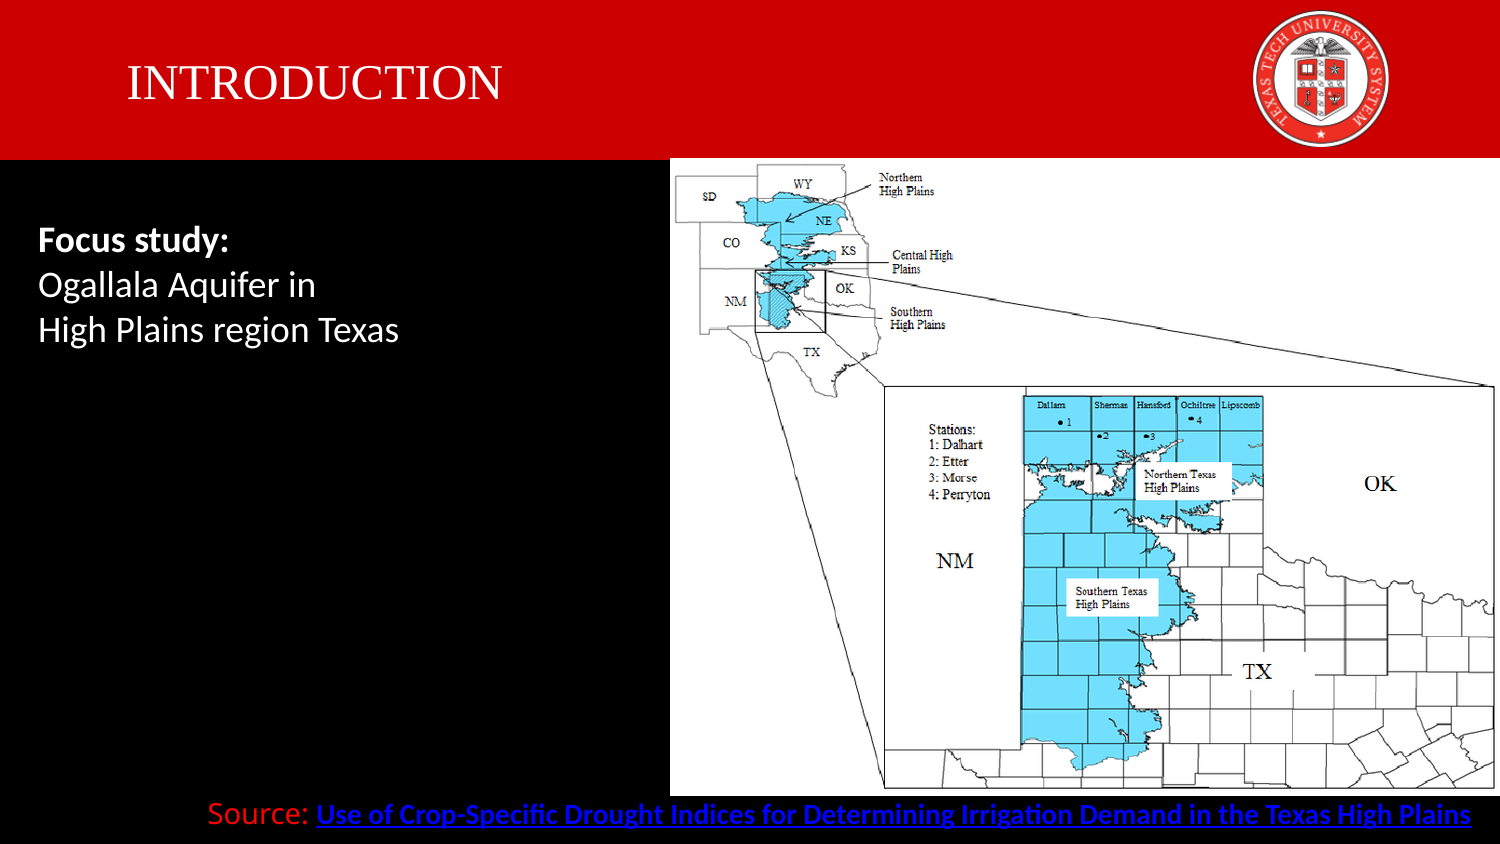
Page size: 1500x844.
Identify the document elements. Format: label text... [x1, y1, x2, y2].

text_box Source: Use of Crop-Specific Drought Indices for Determining Irrigation Demand in the Texas High Plains [192, 787, 1488, 838]
text_box Focus study: Ogallala Aquifer in High Plains region Texas [23, 207, 415, 358]
title INTRODUCTION [111, 9, 1389, 150]
picture [670, 157, 1500, 796]
